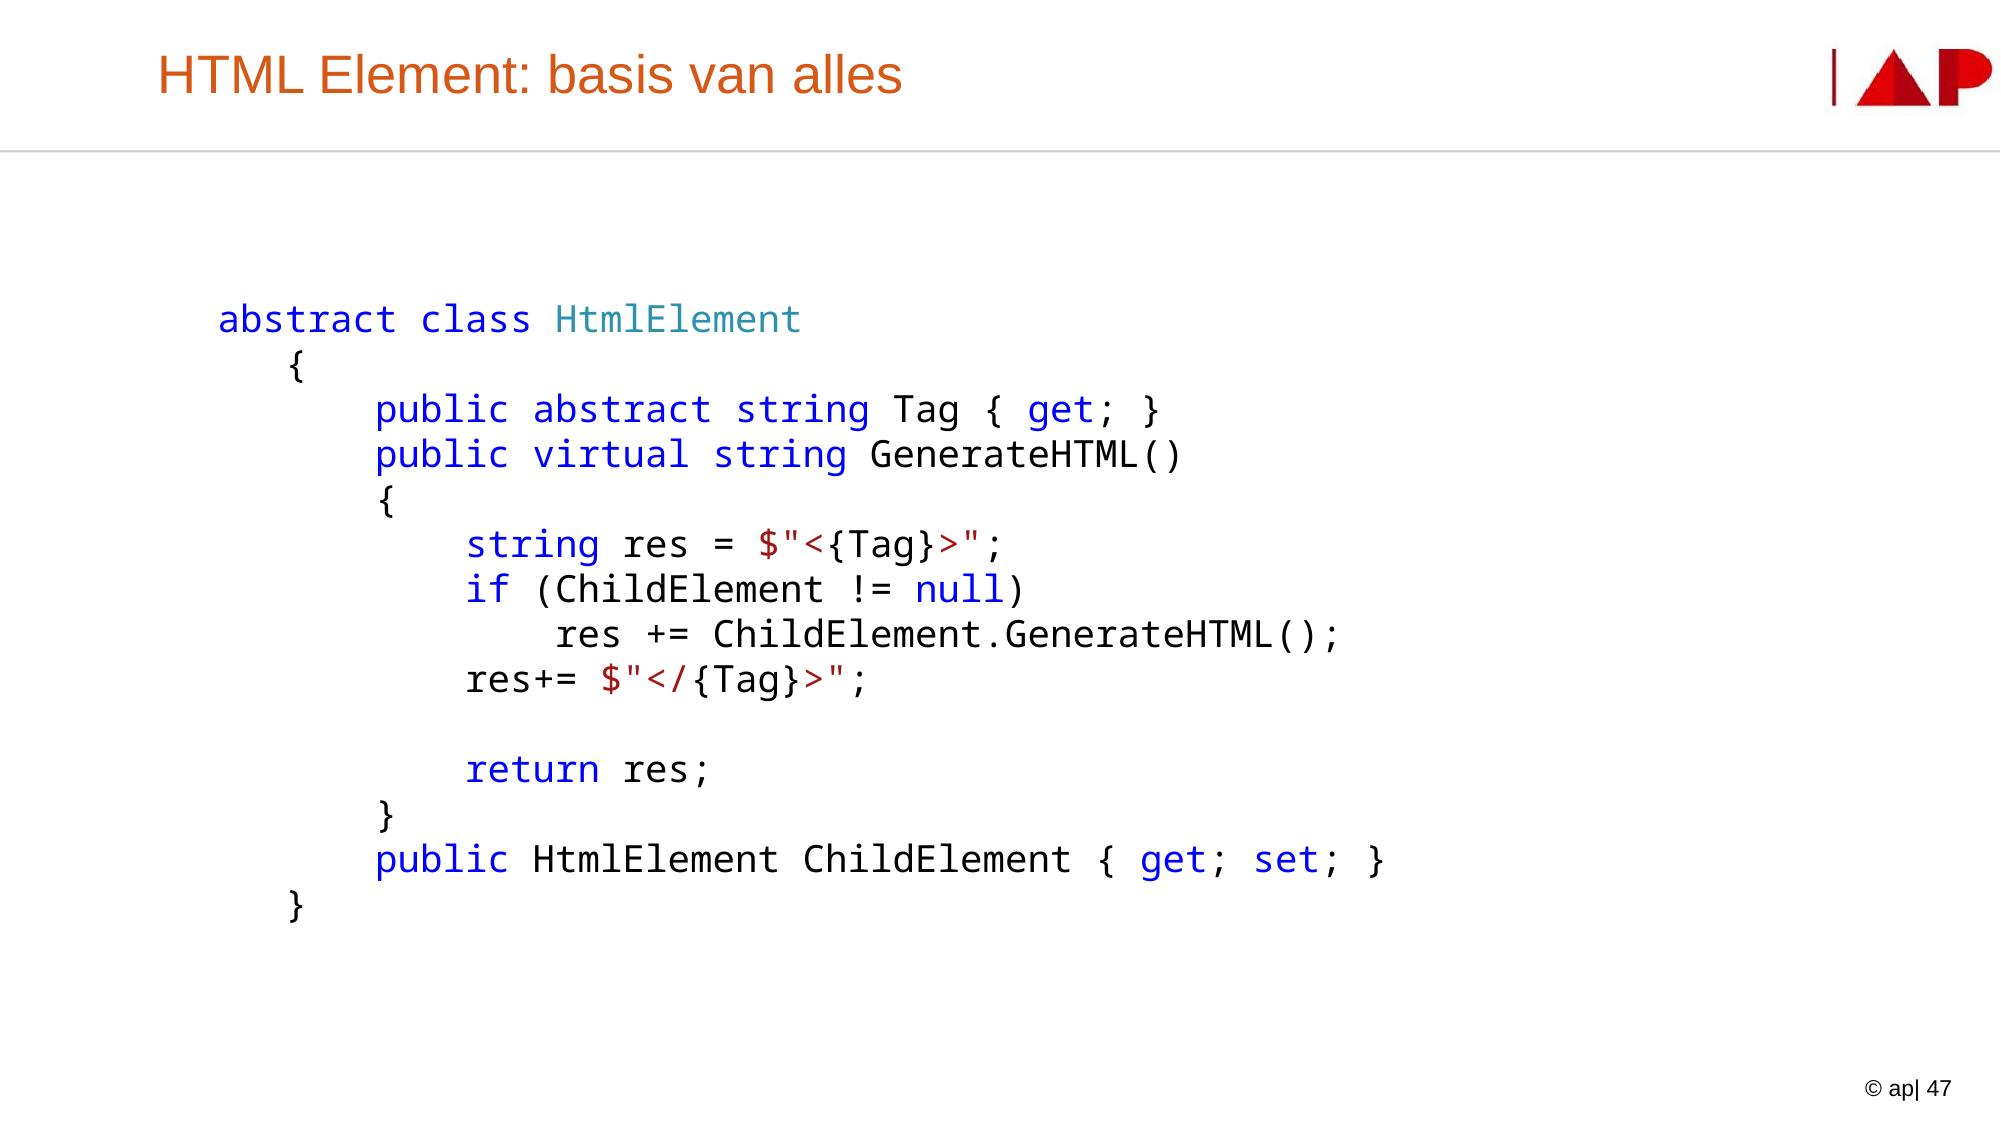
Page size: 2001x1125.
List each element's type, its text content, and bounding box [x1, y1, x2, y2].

text_box abstract class HtmlElement { public abstract string Tag { get; } public virtual string GenerateHTML() { string res = $"<{Tag}>"; if (ChildElement != null) res += ChildElement.GenerateHTML(); res+= $"</{Tag}>"; return res; } public HtmlElement ChildElement { get; set; } } [180, 287, 1668, 933]
slide_number © ap| 47 [1425, 1061, 1953, 1113]
title HTML Element: basis van alles [157, 0, 1843, 152]
picture [1843, 10, 2000, 142]
